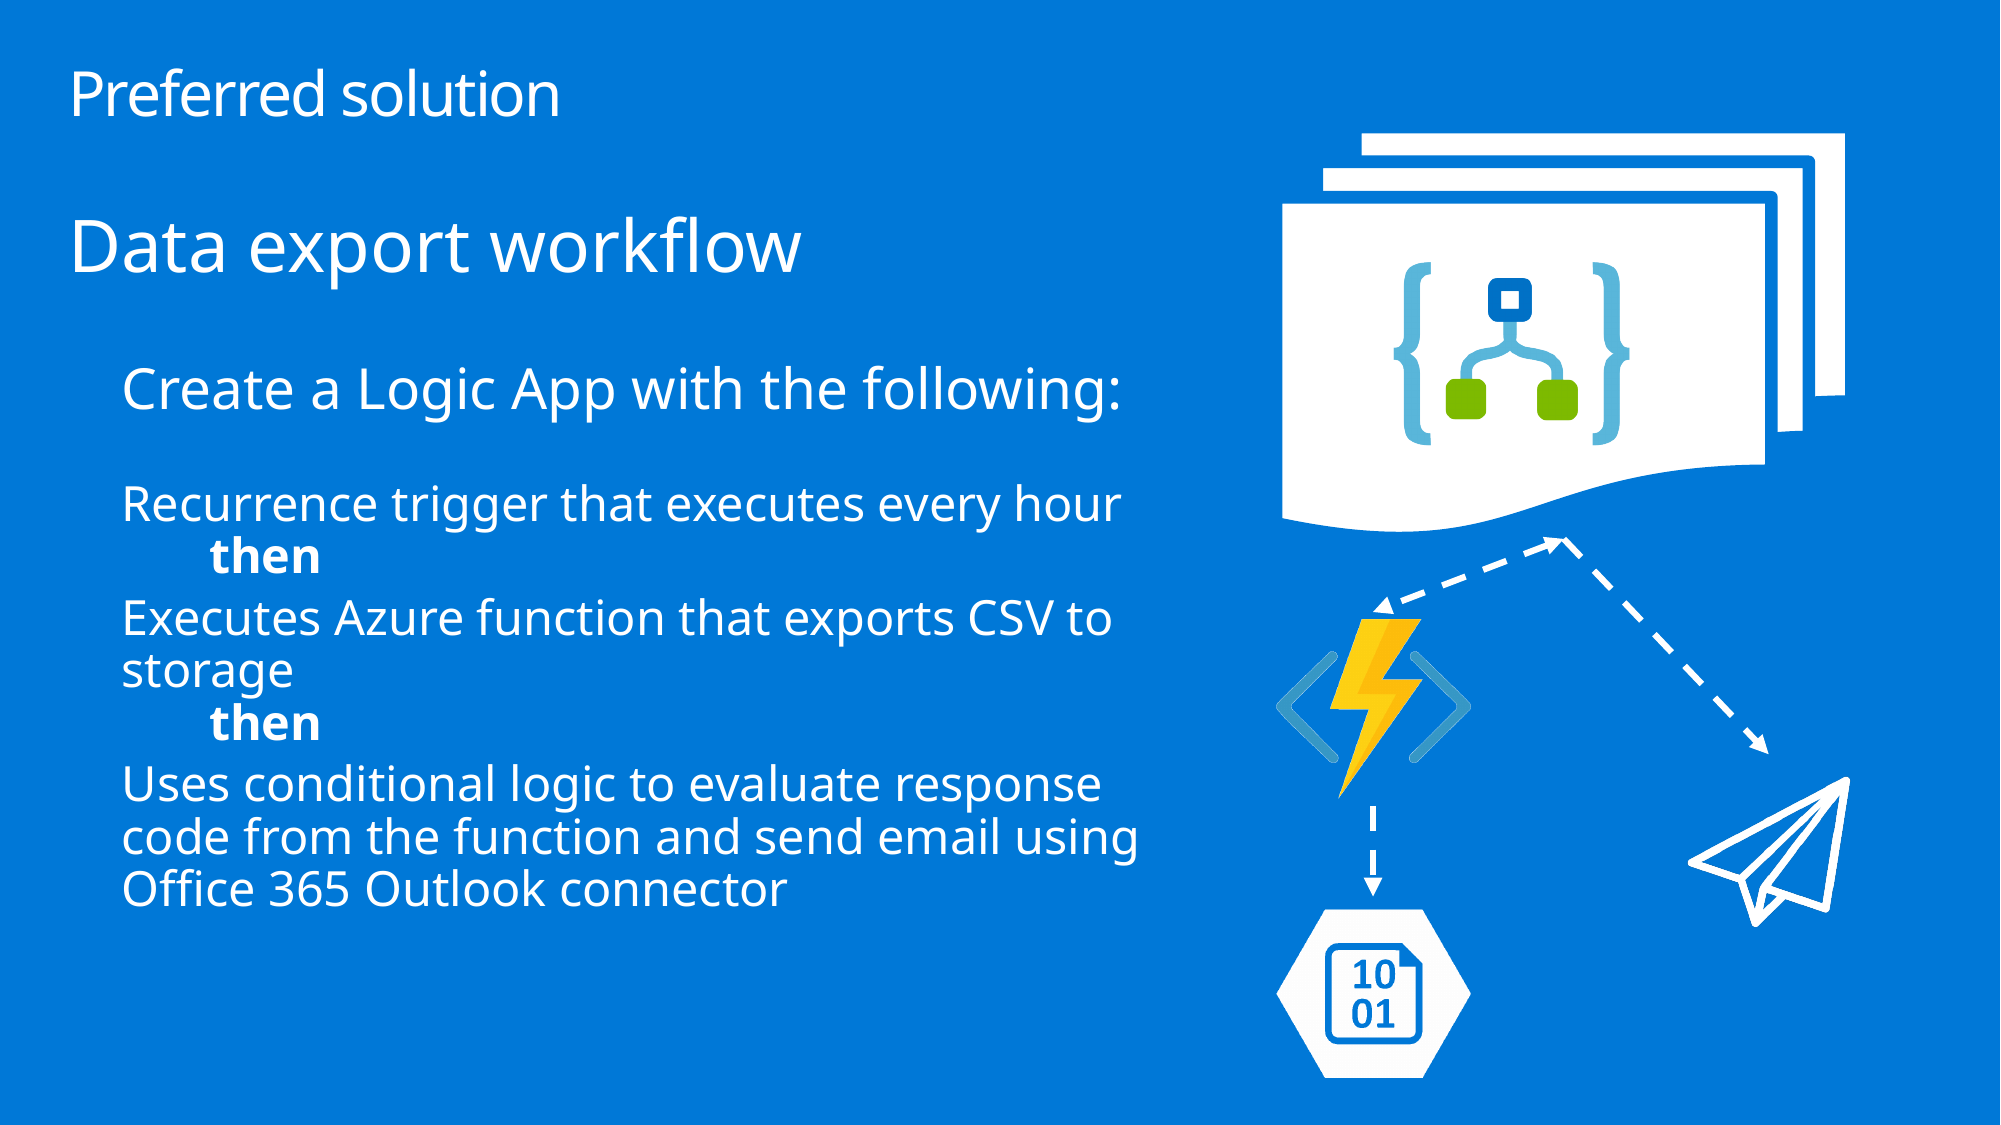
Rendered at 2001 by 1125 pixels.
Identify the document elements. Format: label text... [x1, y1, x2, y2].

list Data export workflow Create a Logic App with the following: Recurrence trigger that executes every hour then Executes Azure function that exports CSV to storage then Uses conditional logic to evaluate response code from the function and send email using Office 365 Outlook connector [44, 195, 1172, 1029]
title Preferred solution [44, 47, 1957, 196]
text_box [1275, 126, 1866, 1091]
